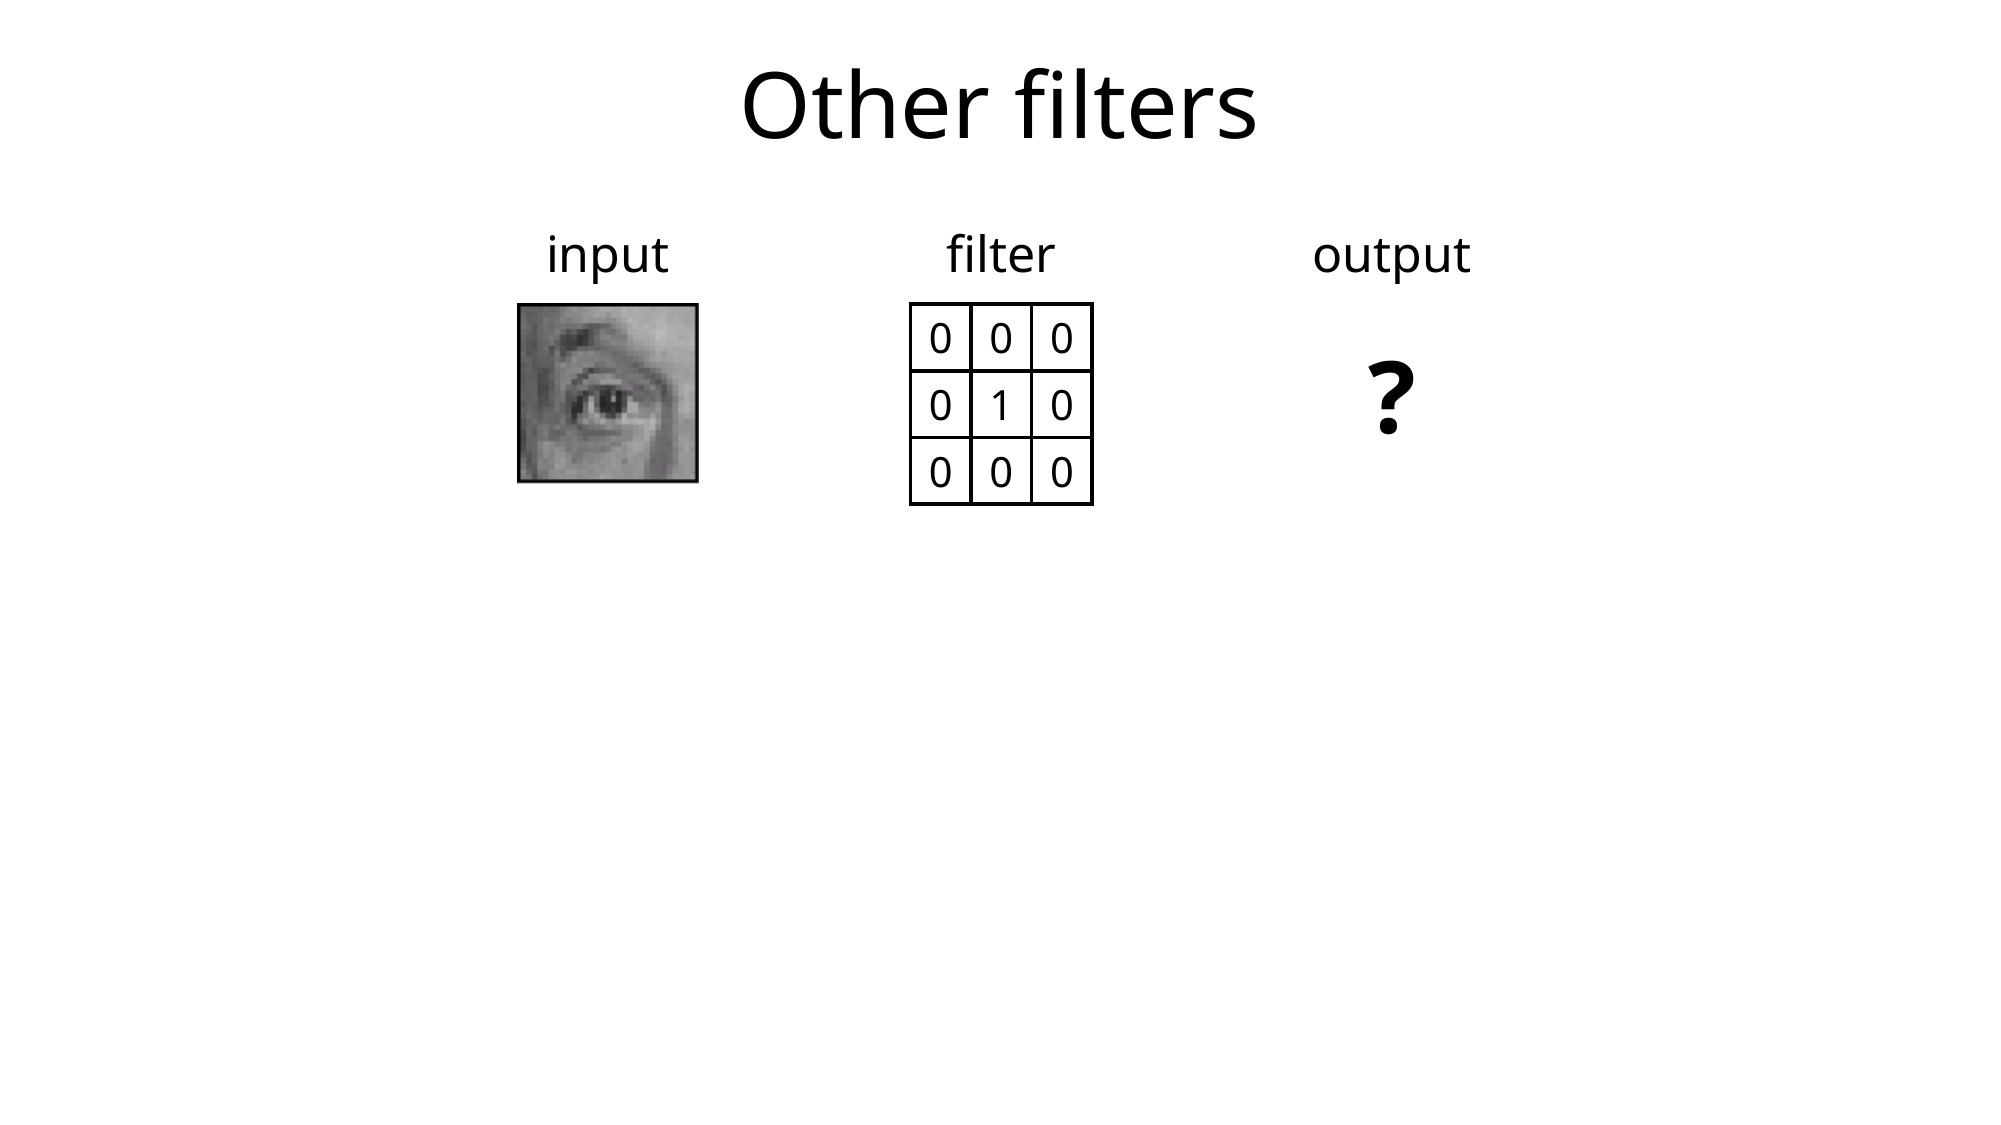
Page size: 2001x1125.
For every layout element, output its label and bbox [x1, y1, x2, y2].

title [0, 0, 2000, 218]
text_box [517, 217, 1466, 484]
